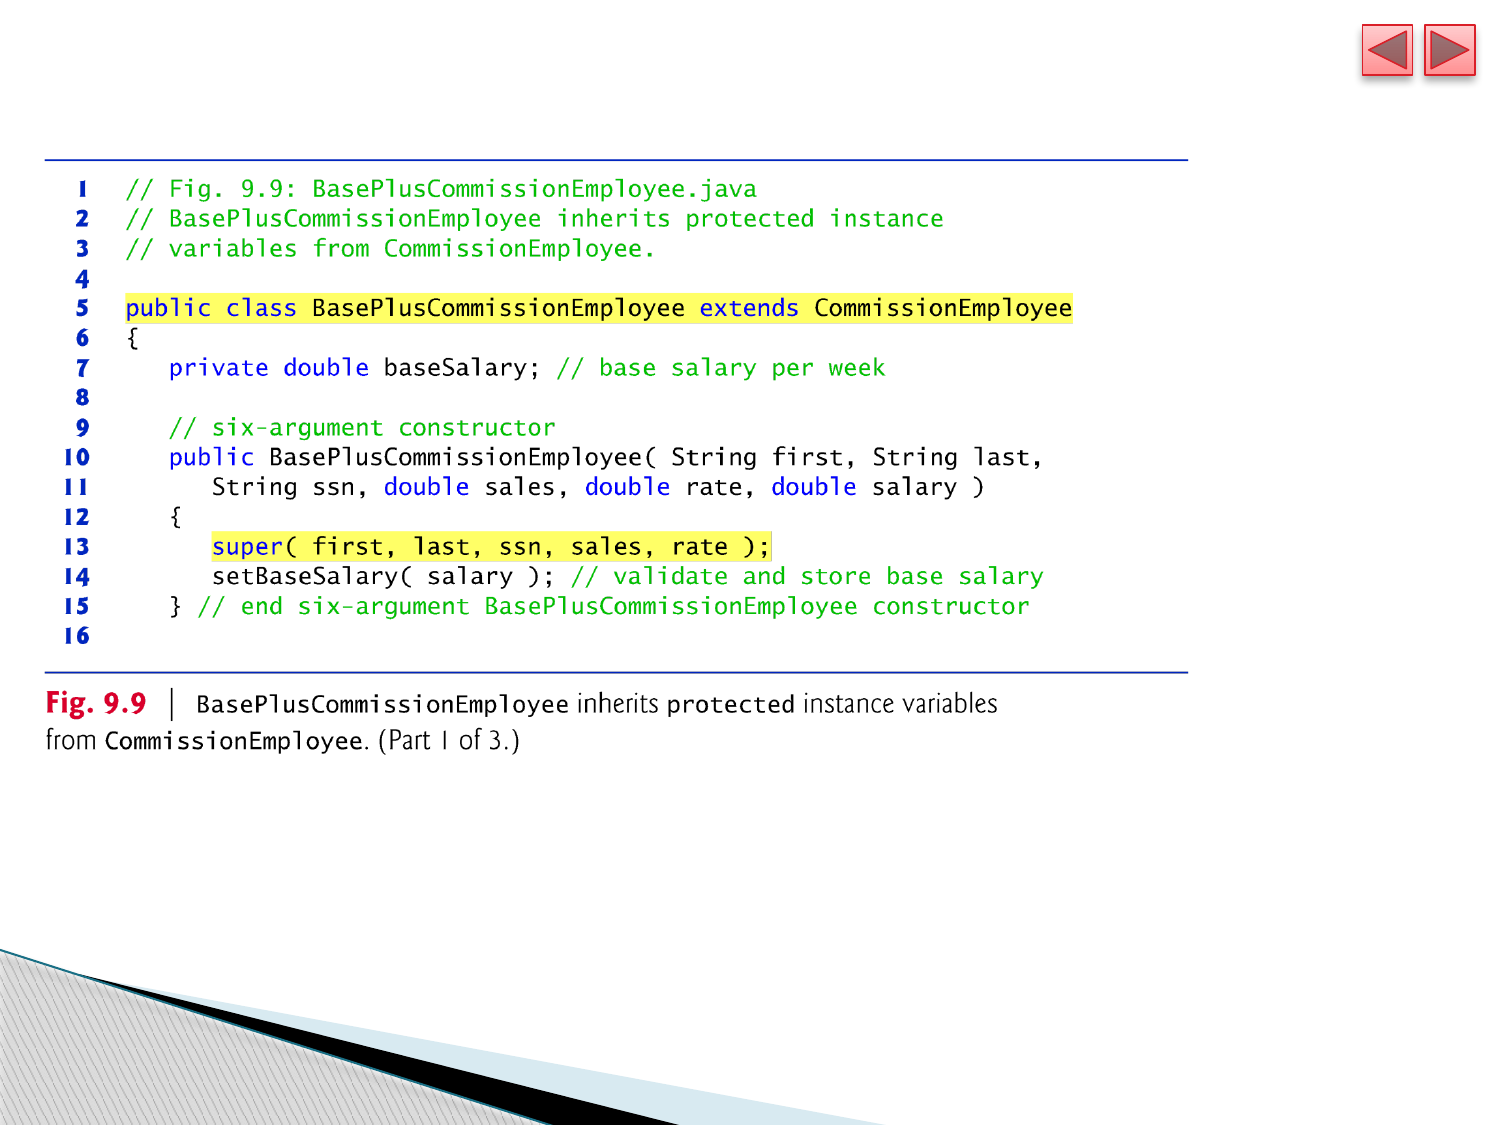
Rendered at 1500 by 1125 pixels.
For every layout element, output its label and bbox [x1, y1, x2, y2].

picture [0, 106, 1500, 1018]
